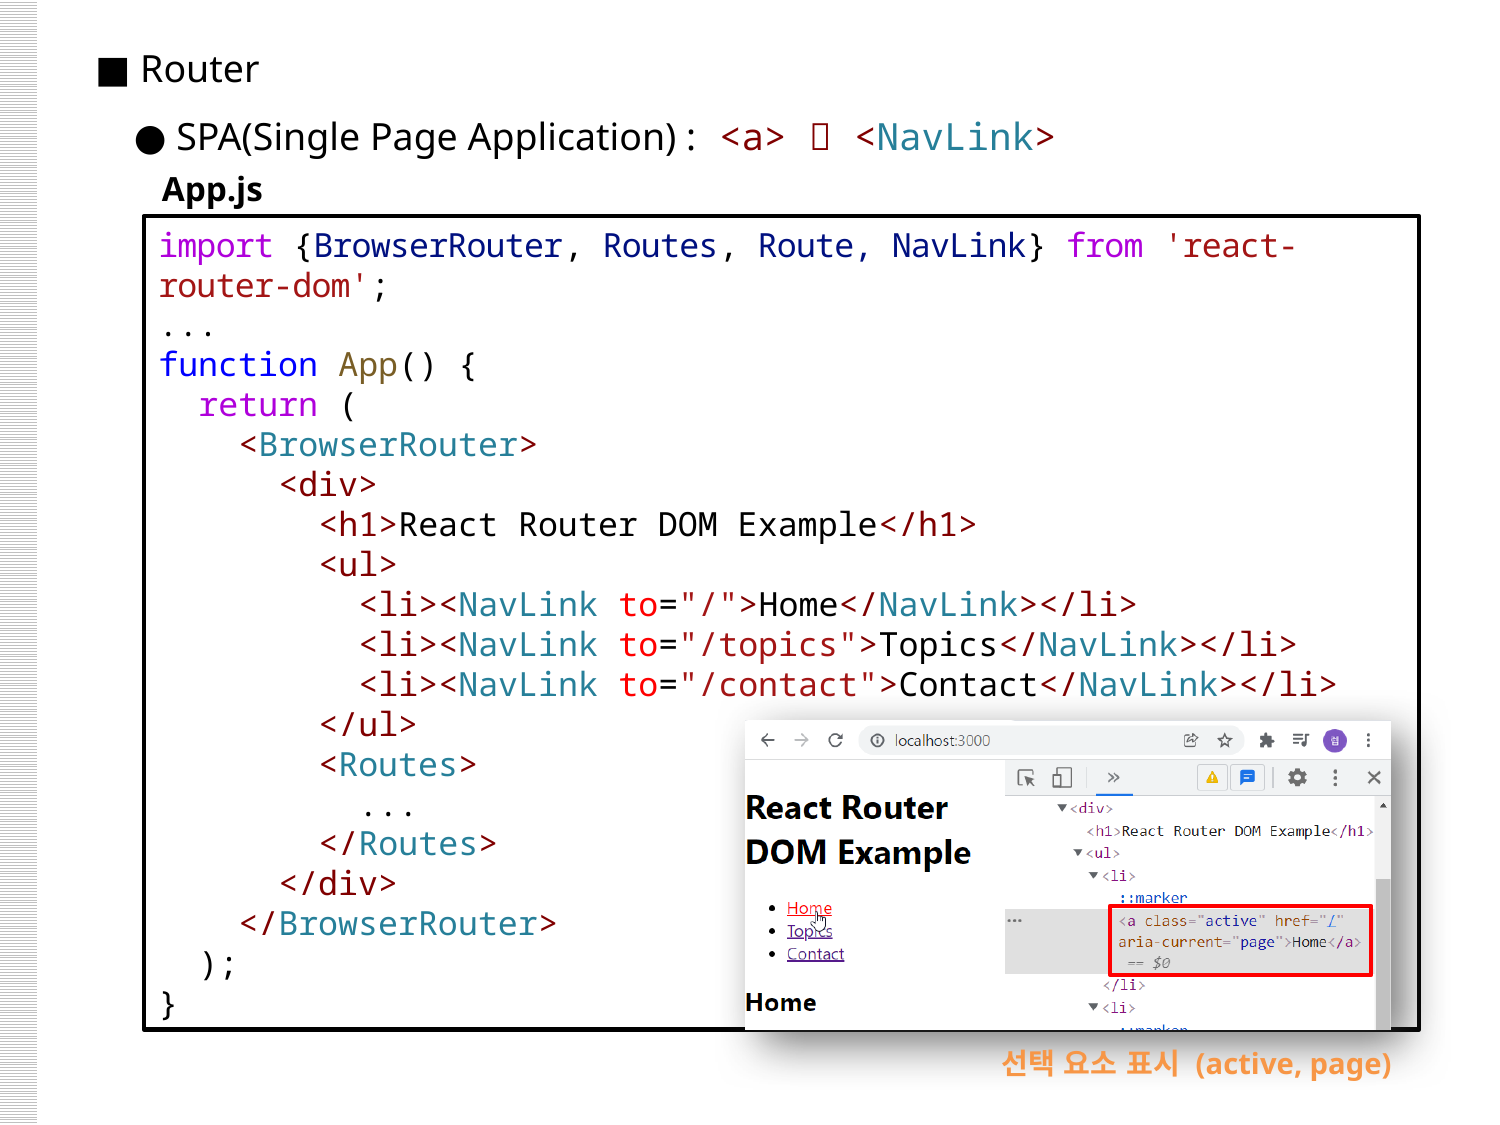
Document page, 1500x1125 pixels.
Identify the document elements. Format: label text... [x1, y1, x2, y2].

text_box 선택 요소 표시 (active, page) [987, 1038, 1407, 1088]
text_box ■ Router ● SPA(Single Page Application) : <a>  <NavLink> [80, 15, 1072, 233]
text_box App.js [147, 160, 278, 216]
text_box import {BrowserRouter, Routes, Route, NavLink} from 'react-router-dom'; ... function App() { return ( <BrowserRouter> <div> <h1>React Router DOM Example</h1> <ul> <li><NavLink to="/">Home</NavLink></li> <li><NavLink to="/topics">Topics</NavLink></li> <li><NavLink to="/contact">Contact</NavLink></li> </ul> <Routes> ... </Routes> </div> </BrowserRouter> ); } [142, 214, 1421, 1032]
picture [744, 719, 1391, 1030]
